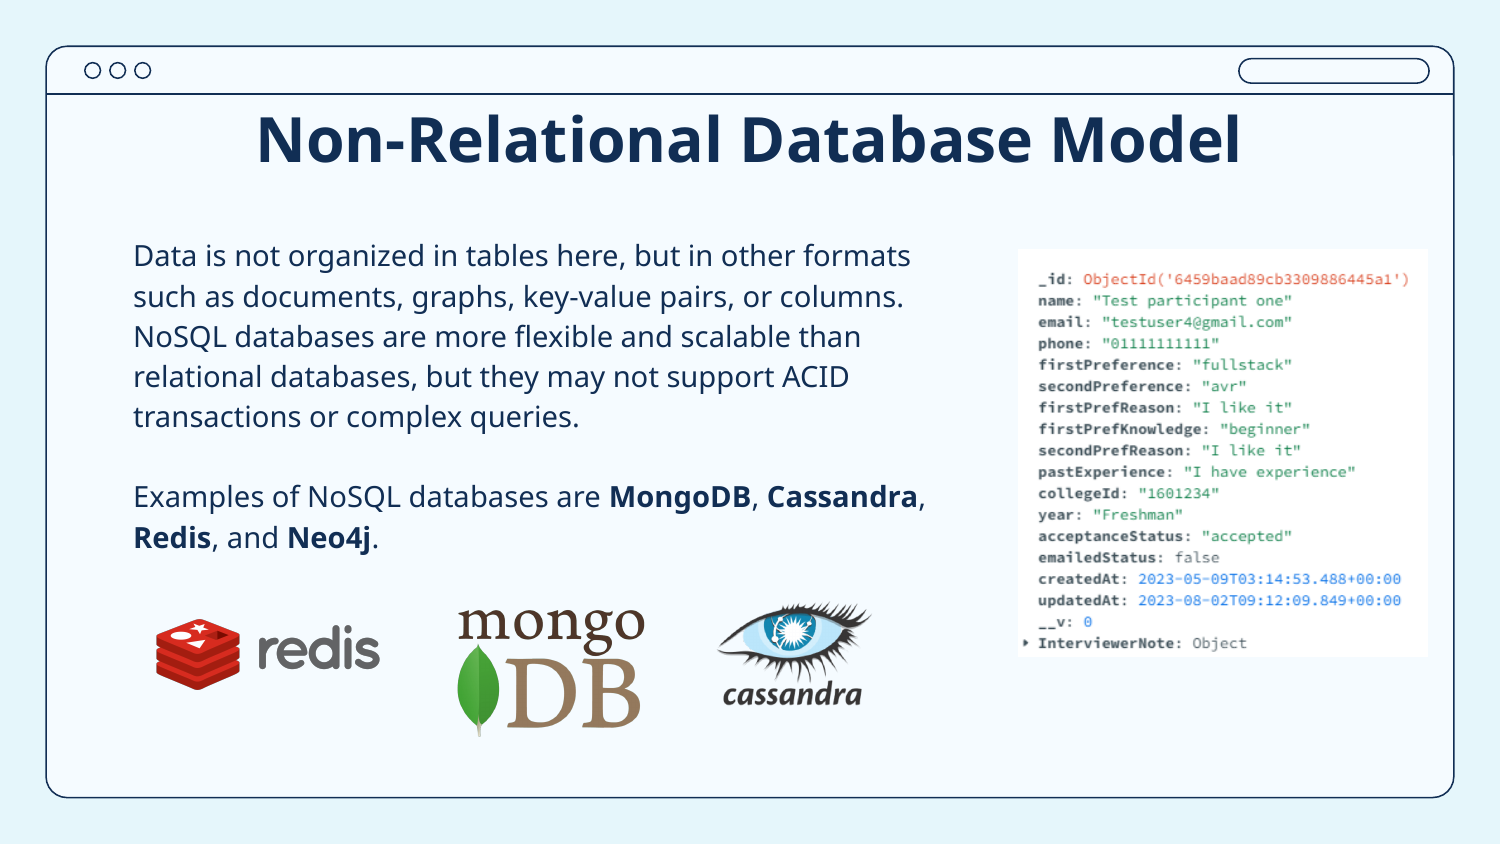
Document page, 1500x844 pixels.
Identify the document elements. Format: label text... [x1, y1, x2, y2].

title Non-Relational Database Model [118, 85, 1382, 180]
picture [154, 540, 382, 768]
picture [1018, 249, 1428, 658]
text_box [358, 306, 559, 351]
picture [684, 544, 901, 762]
subtitle Data is not organized in tables here, but in other formats such as documents, graphs, key-value pairs, or columns. NoSQL databases are more flexible and scalable than relational databases, but they may not support ACID transactions or complex queries. Examples of NoSQL databases are MongoDB, Cassandra, Redis, and Neo4j. [118, 217, 985, 531]
picture [452, 560, 650, 759]
